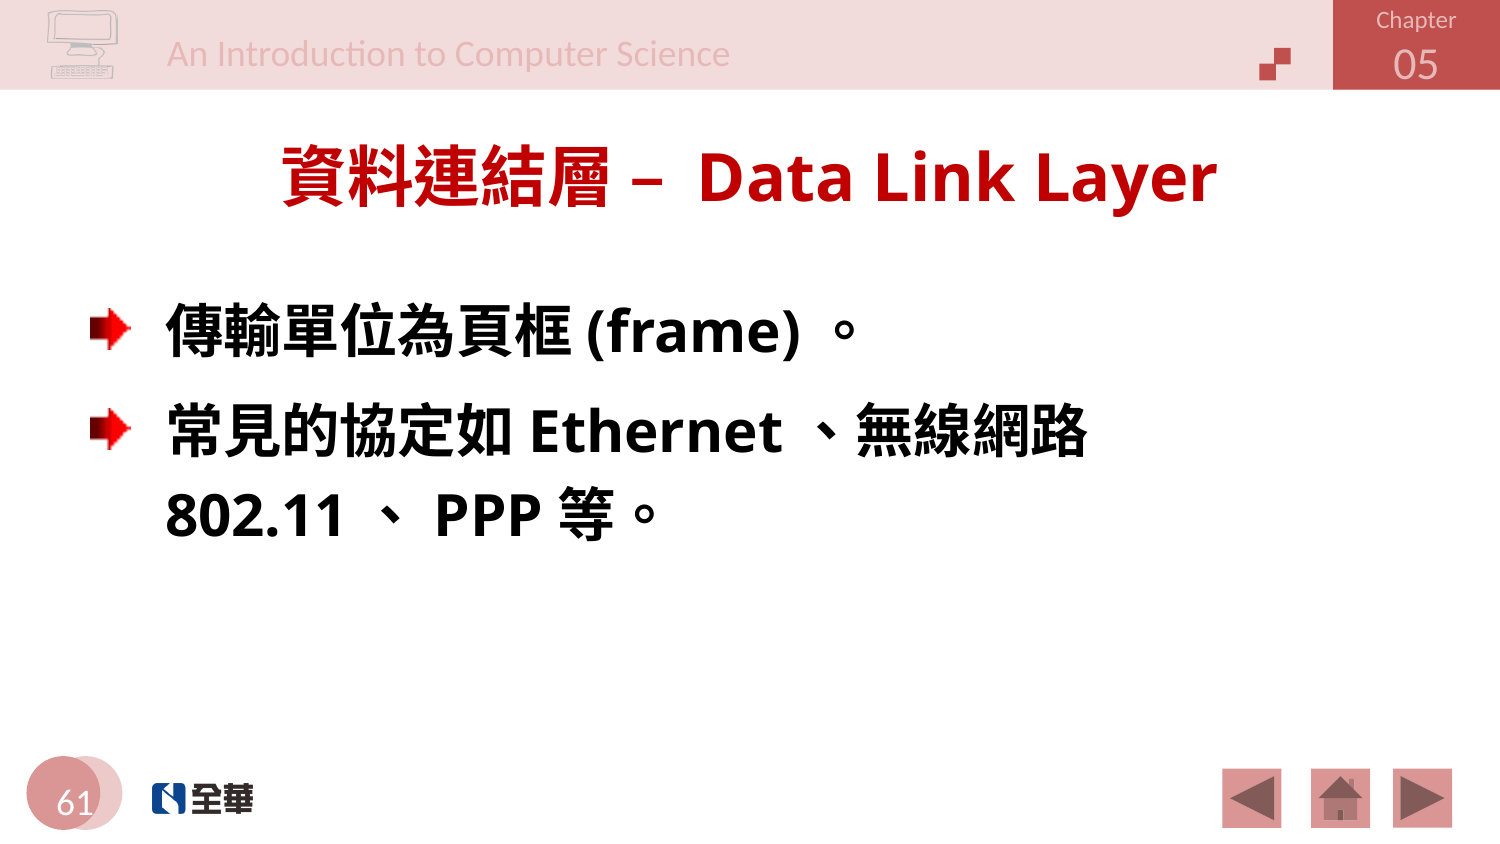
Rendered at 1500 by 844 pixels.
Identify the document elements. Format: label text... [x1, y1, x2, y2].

picture [47, 10, 118, 79]
list 傳輸單位為頁框(frame)。 常見的協定如Ethernet、無線網路802.11、PPP等。 [75, 272, 1425, 754]
title 資料連結層 – Data Link Layer [75, 104, 1425, 245]
picture [90, 408, 131, 450]
picture [152, 783, 253, 814]
picture [90, 308, 131, 350]
